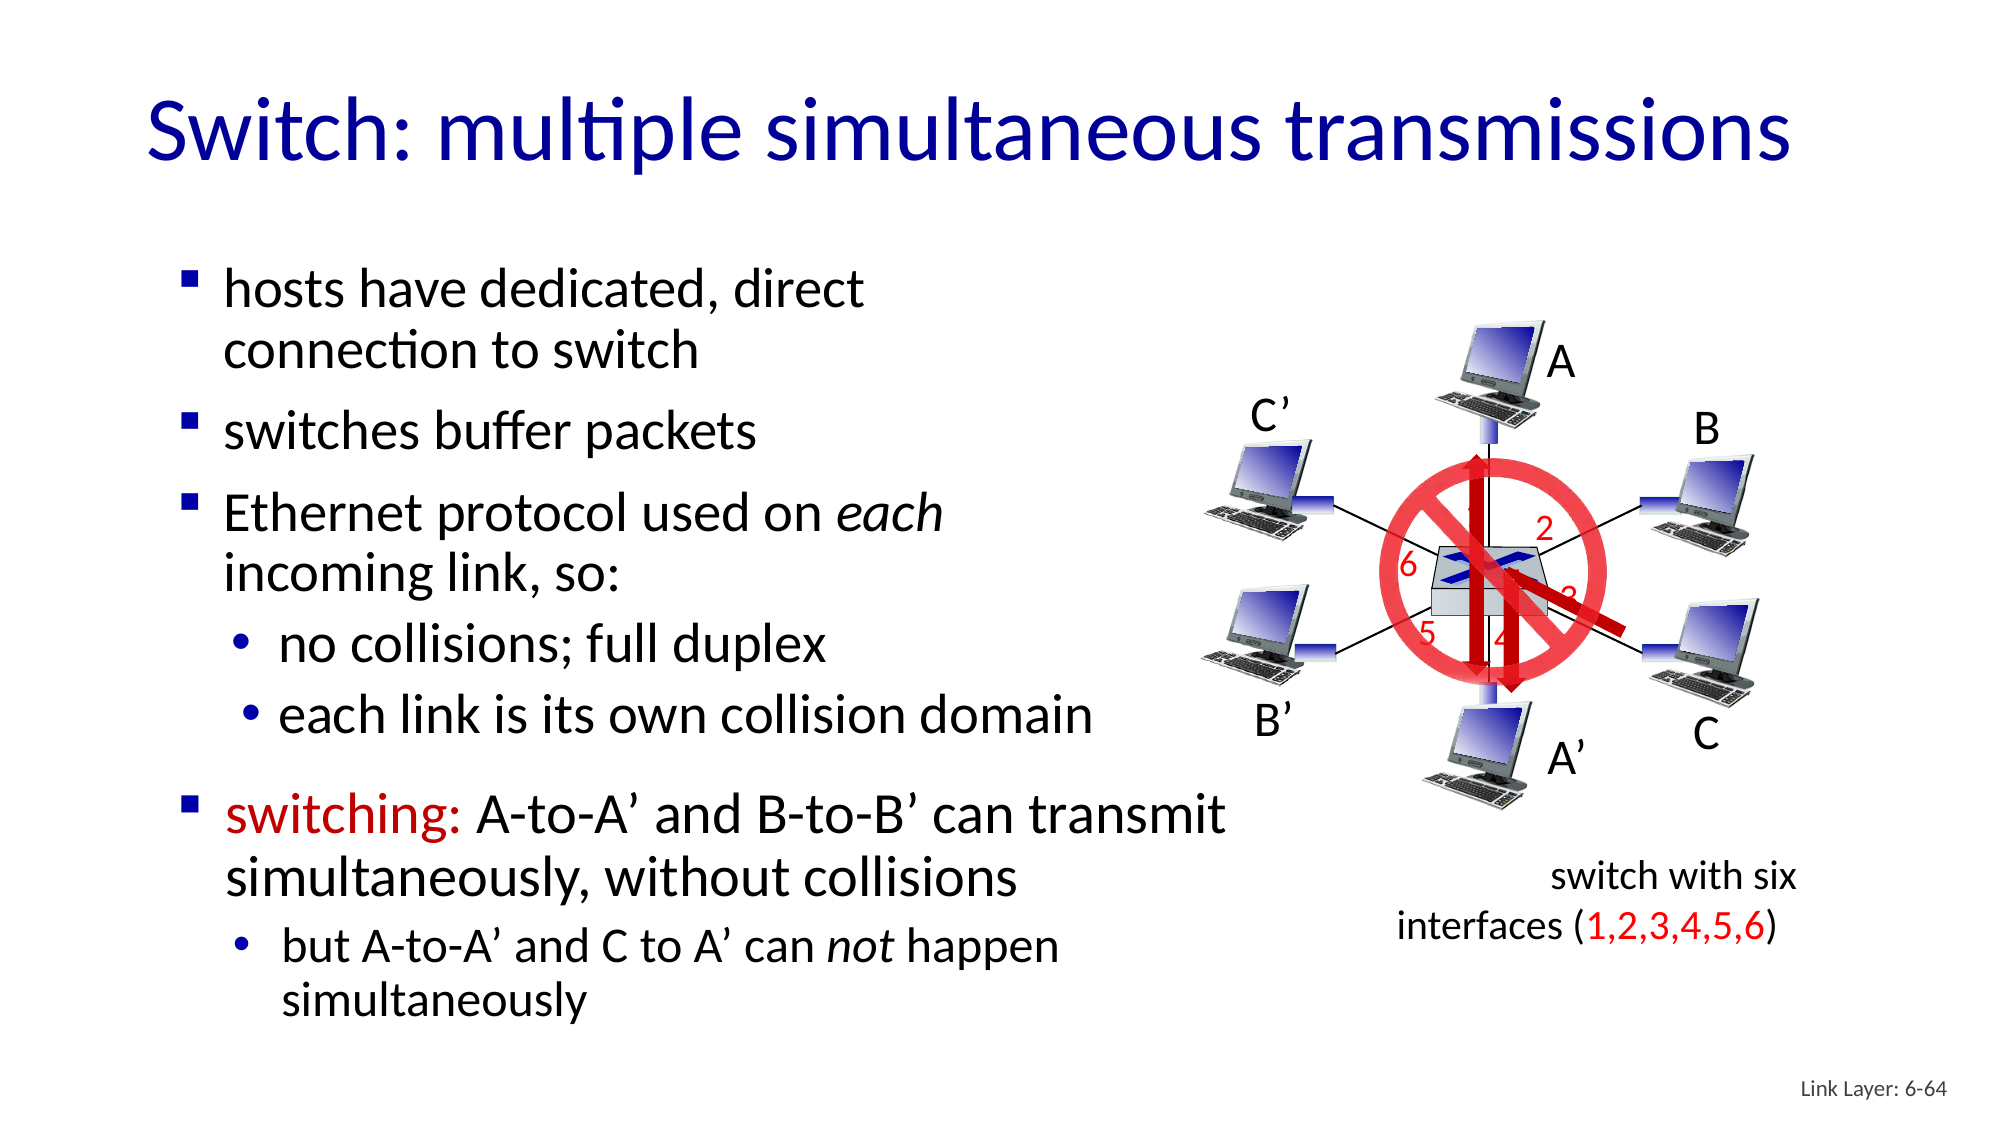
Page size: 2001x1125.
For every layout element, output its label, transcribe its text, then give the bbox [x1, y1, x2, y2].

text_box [1174, 315, 1812, 957]
picture [1363, 442, 1622, 722]
slide_number Link Layer: 6-64 [1512, 1056, 1963, 1117]
text_box switching: A-to-A’ and B-to-B’ can transmit simultaneously, without collisions but A-to-A’ and C to A’ can not happen simultaneously [152, 776, 1256, 1064]
text_box hosts have dedicated, direct connection to switch switches buffer packets Ethernet protocol used on each incoming link, so: no collisions; full duplex each link is its own collision domain [152, 251, 1112, 776]
title Switch: multiple simultaneous transmissions [131, 57, 1857, 205]
